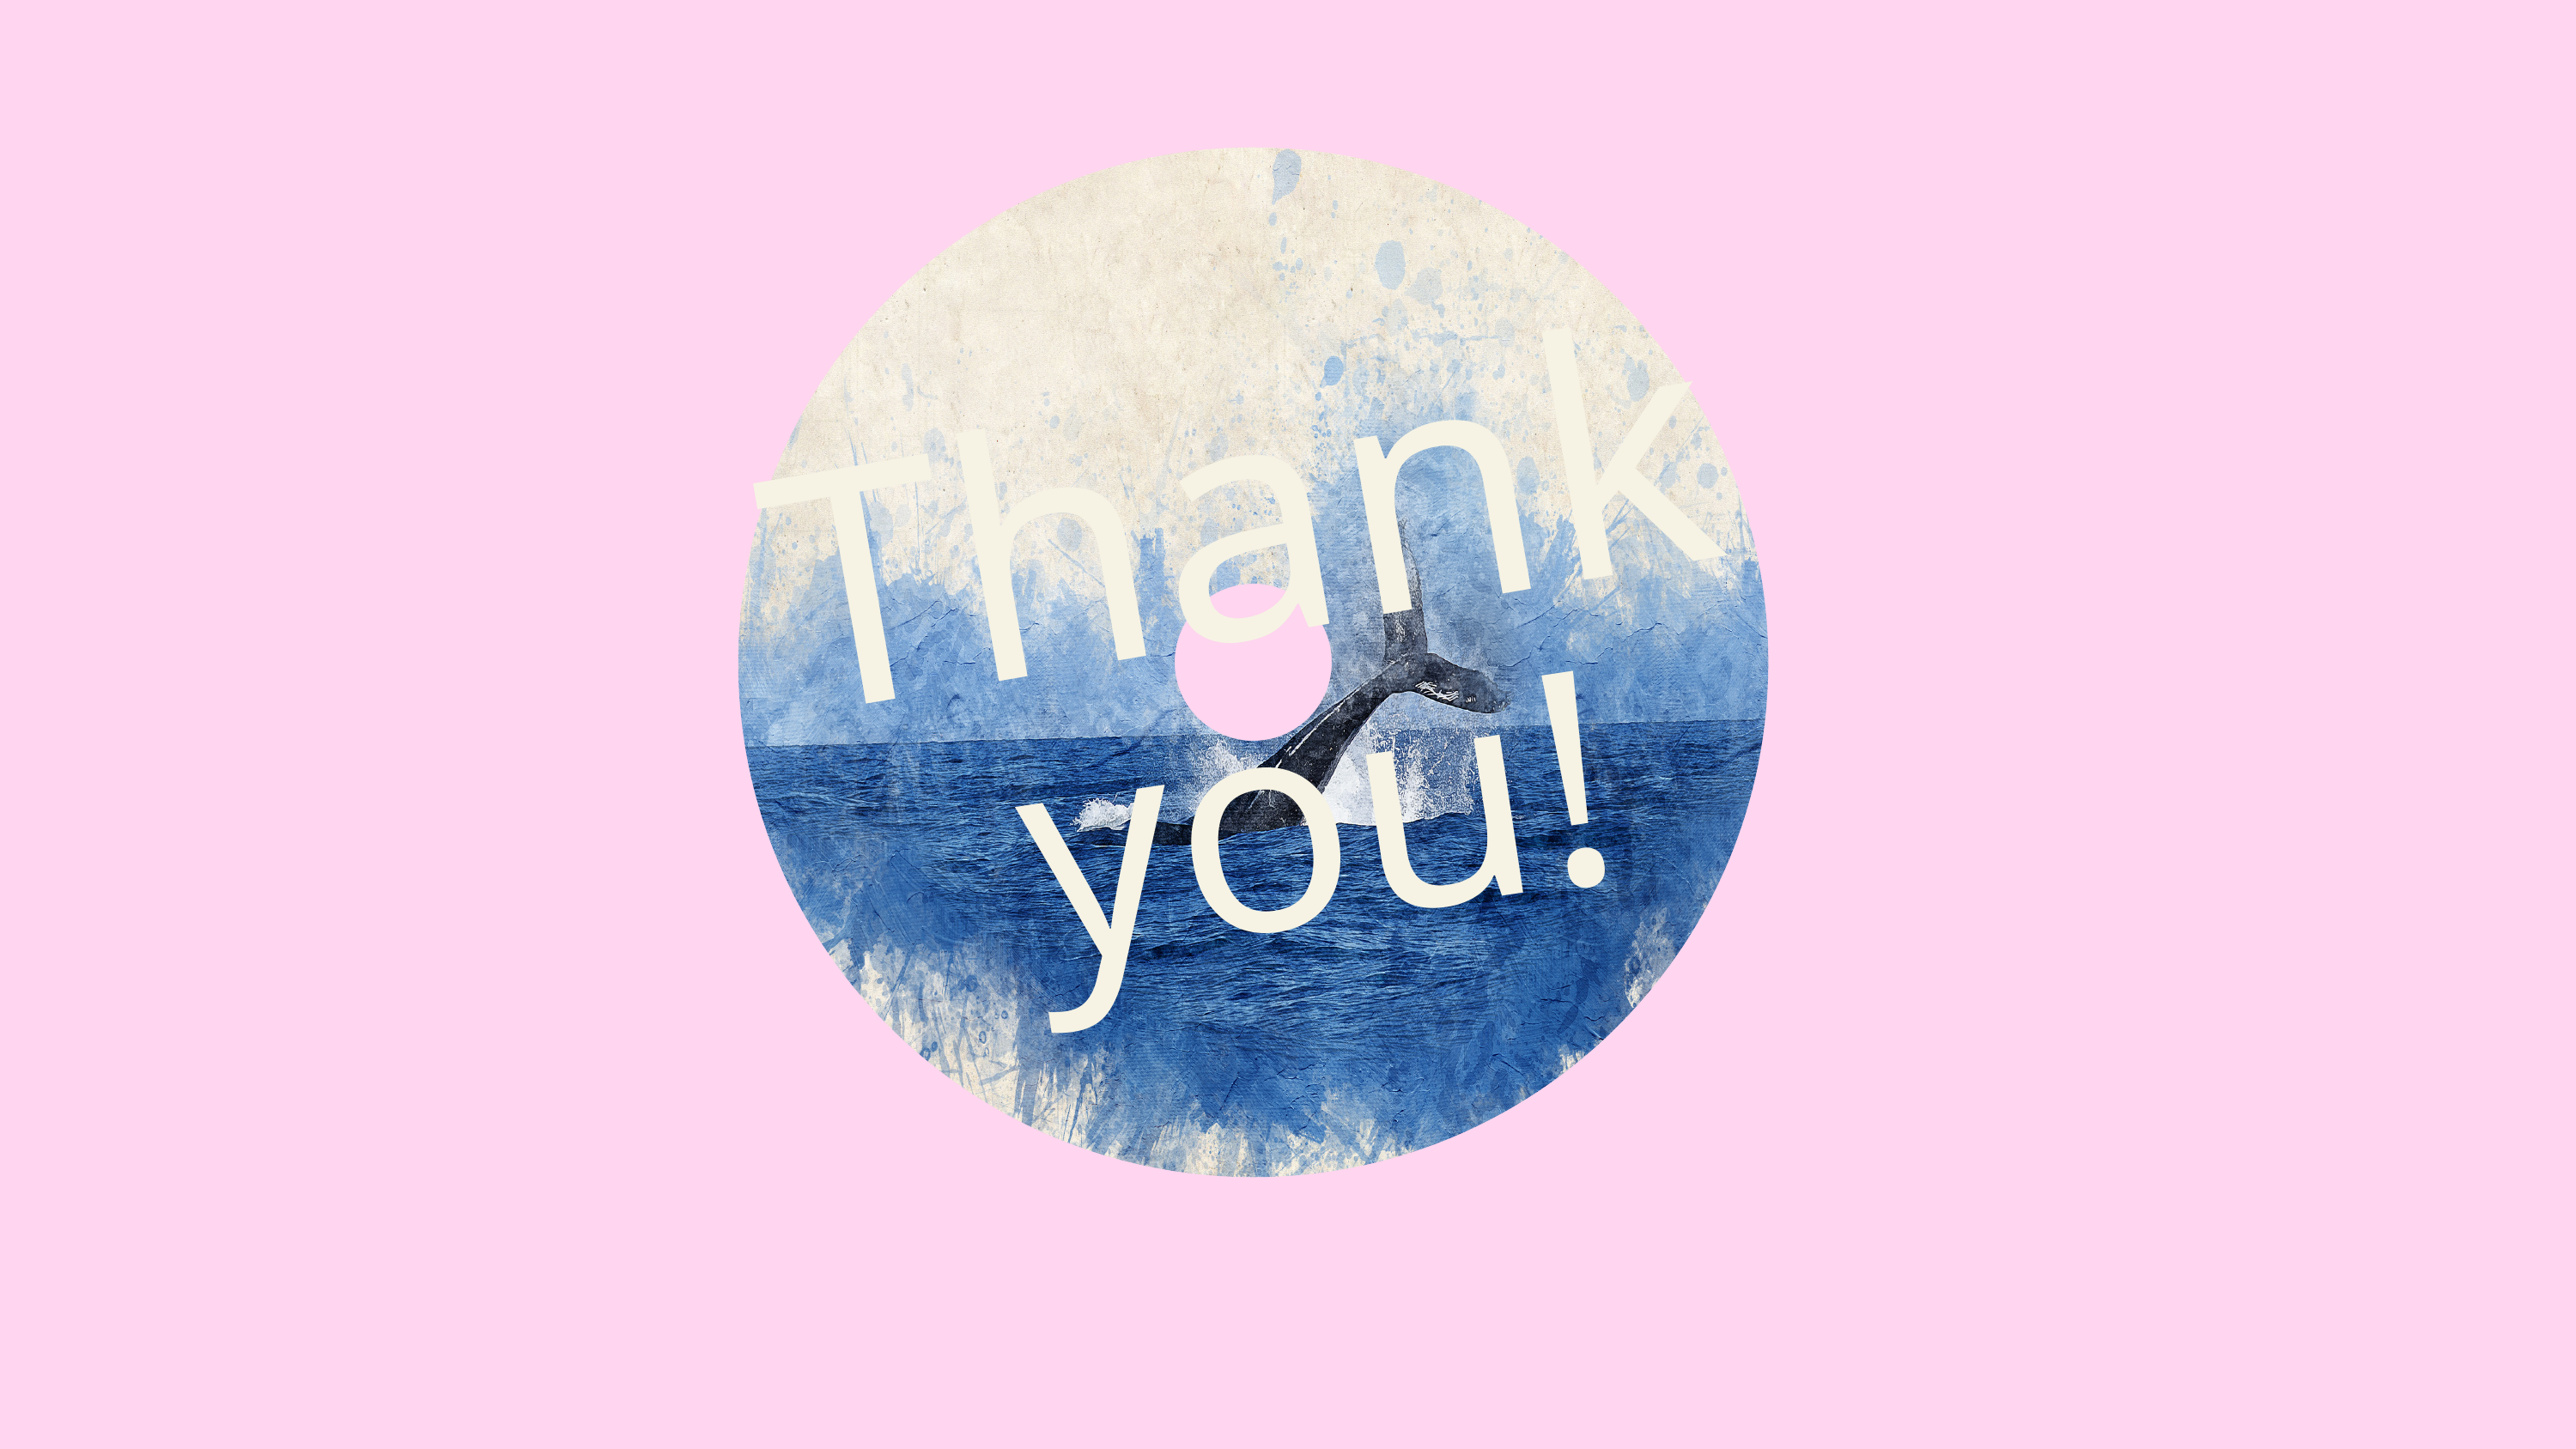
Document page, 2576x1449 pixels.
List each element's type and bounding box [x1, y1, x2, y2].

text_box [735, 144, 1771, 235]
text_box [624, 236, 1882, 1088]
text_box [735, 1094, 1771, 1180]
